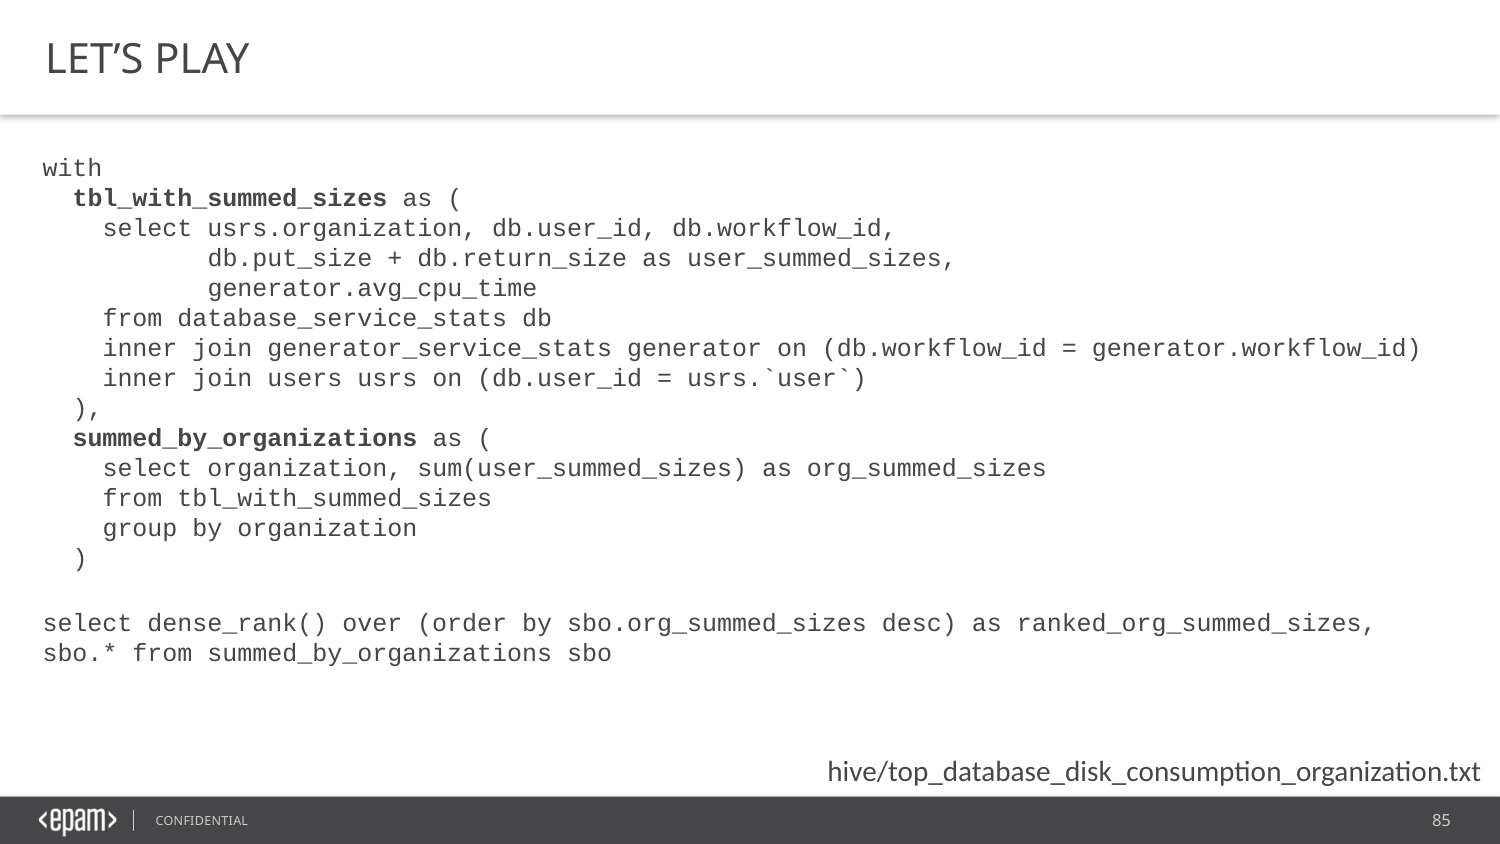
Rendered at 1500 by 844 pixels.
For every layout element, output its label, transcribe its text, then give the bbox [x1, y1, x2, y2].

text_box with tbl_with_summed_sizes as ( select usrs.organization, db.user_id, db.workflow_id, db.put_size + db.return_size as user_summed_sizes, generator.avg_cpu_time from database_service_stats db inner join generator_service_stats generator on (db.workflow_id = generator.workflow_id) inner join users usrs on (db.user_id = usrs.`user`) ), summed_by_organizations as ( select organization, sum(user_summed_sizes) as org_summed_sizes from tbl_with_summed_sizes group by organization ) select dense_rank() over (order by sbo.org_summed_sizes desc) as ranked_org_summed_sizes, sbo.* from summed_by_organizations sbo [27, 144, 1474, 739]
text_box hive/top_database_disk_consumption_organization.txt [473, 744, 1497, 795]
list Let’s Play [0, 0, 1500, 115]
picture [38, 808, 117, 837]
